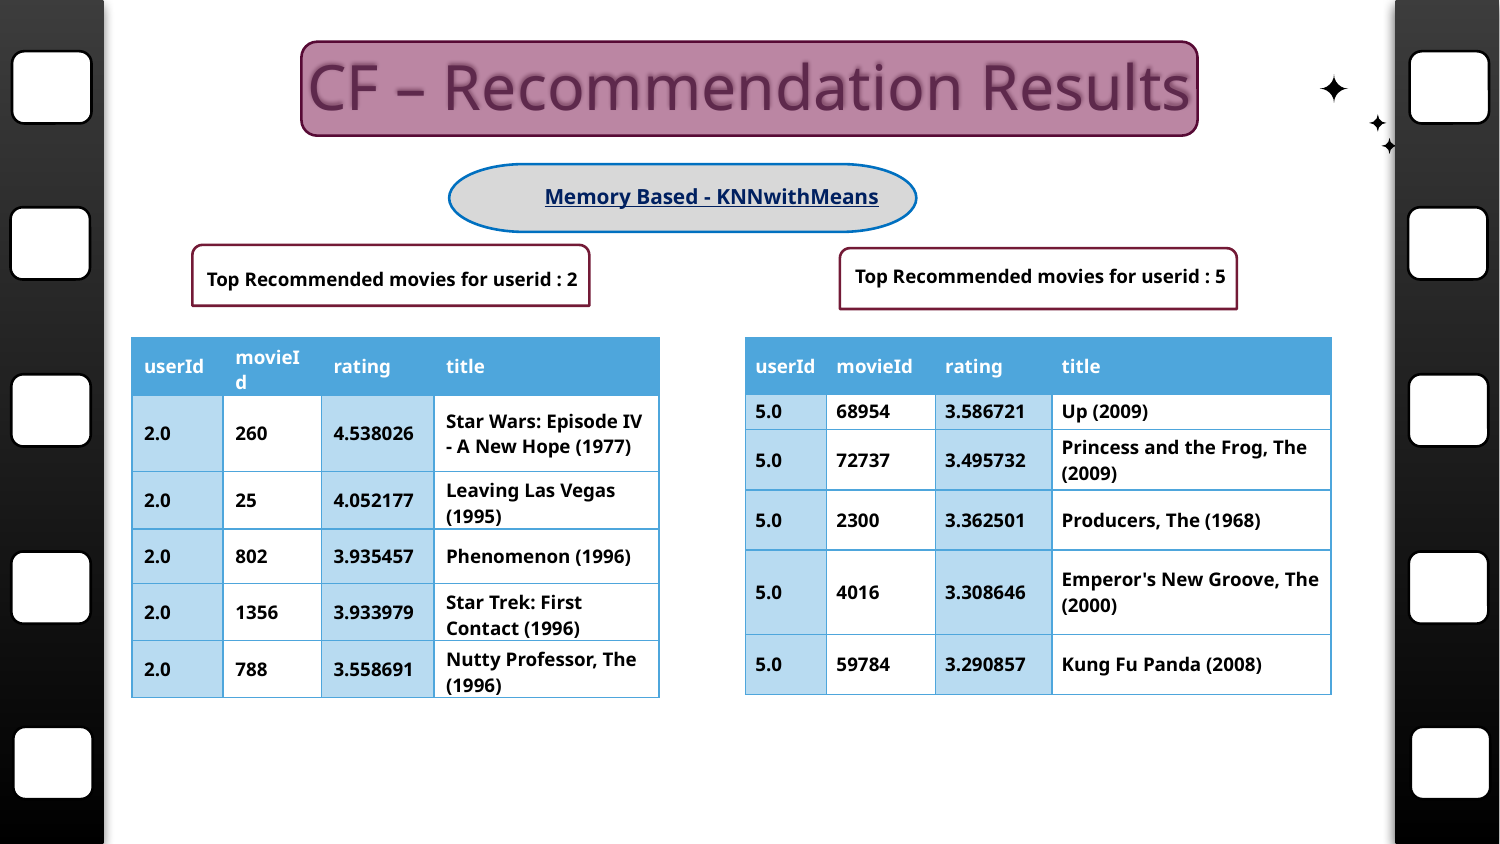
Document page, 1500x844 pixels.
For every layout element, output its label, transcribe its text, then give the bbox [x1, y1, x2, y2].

text_box [910, 184, 917, 212]
table_cell 5.0 [746, 491, 826, 549]
table_cell 2.0 [133, 396, 222, 471]
table_header title [435, 339, 658, 395]
table_cell 4016 [827, 551, 935, 634]
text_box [1381, 0, 1500, 844]
table_cell 5.0 [746, 395, 826, 429]
table_cell 788 [224, 641, 321, 697]
table_cell Phenomenon (1996) [435, 530, 658, 583]
table_cell 4.052177 [322, 472, 433, 528]
table_cell 2300 [827, 491, 935, 549]
table_cell 1356 [224, 584, 321, 640]
text_box [1319, 74, 1349, 103]
table_cell 802 [224, 530, 321, 583]
table_header movieId [224, 339, 321, 395]
table_cell 260 [224, 396, 321, 471]
table_cell 2.0 [133, 584, 222, 640]
table_cell Up (2009) [1053, 395, 1330, 429]
table_cell Star Wars: Episode IV - A New Hope (1977) [435, 396, 658, 471]
table_cell 2.0 [133, 641, 222, 697]
table_header movieId [827, 338, 935, 393]
table_cell 2.0 [133, 530, 222, 583]
table_cell 5.0 [746, 430, 826, 489]
text_box Memory Based - KNNwithMeans [513, 175, 910, 216]
table_cell 3.935457 [322, 530, 433, 583]
table_cell Kung Fu Panda (2008) [1053, 635, 1330, 694]
table_header rating [322, 339, 433, 395]
table_cell 3.290857 [936, 635, 1051, 694]
table_header userId [133, 339, 222, 395]
table_cell Nutty Professor, The (1996) [435, 641, 658, 697]
table_cell 5.0 [746, 551, 826, 634]
table_cell 25 [224, 472, 321, 528]
text_box [839, 296, 1237, 310]
text_box [192, 244, 590, 259]
text_box Top Recommended movies for userid : 5 [839, 257, 1308, 296]
table_cell 59784 [827, 635, 935, 694]
table_cell 2.0 [133, 472, 222, 528]
text_box [301, 41, 1198, 136]
table_cell Leaving Las Vegas (1995) [435, 472, 658, 528]
text_box [449, 164, 905, 232]
text_box [1369, 119, 1376, 127]
text_box Top Recommended movies for userid : 2 [191, 259, 660, 298]
table_cell 3.933979 [322, 584, 433, 640]
table_cell 3.558691 [322, 641, 433, 697]
table_cell Star Trek: First Contact (1996) [435, 584, 658, 640]
text_box [840, 248, 1237, 257]
table_header userId [746, 338, 826, 393]
table_cell 5.0 [746, 635, 826, 694]
table_cell 3.495732 [936, 430, 1051, 489]
table_cell 72737 [827, 430, 935, 489]
table_cell 3.308646 [936, 551, 1051, 634]
table_cell 4.538026 [322, 396, 433, 471]
table_header title [1053, 338, 1330, 393]
table_cell Producers, The (1968) [1053, 491, 1330, 549]
table_cell 3.586721 [936, 395, 1051, 429]
table_header rating [936, 338, 1051, 393]
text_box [0, 0, 104, 844]
table_cell 68954 [827, 395, 935, 429]
title CF – Recommendation Results [118, 32, 1376, 127]
text_box [192, 298, 590, 306]
table_cell Emperor's New Groove, The (2000) [1053, 551, 1330, 634]
table_cell 3.362501 [936, 491, 1051, 549]
table_cell Princess and the Frog, The (2009) [1053, 430, 1330, 489]
